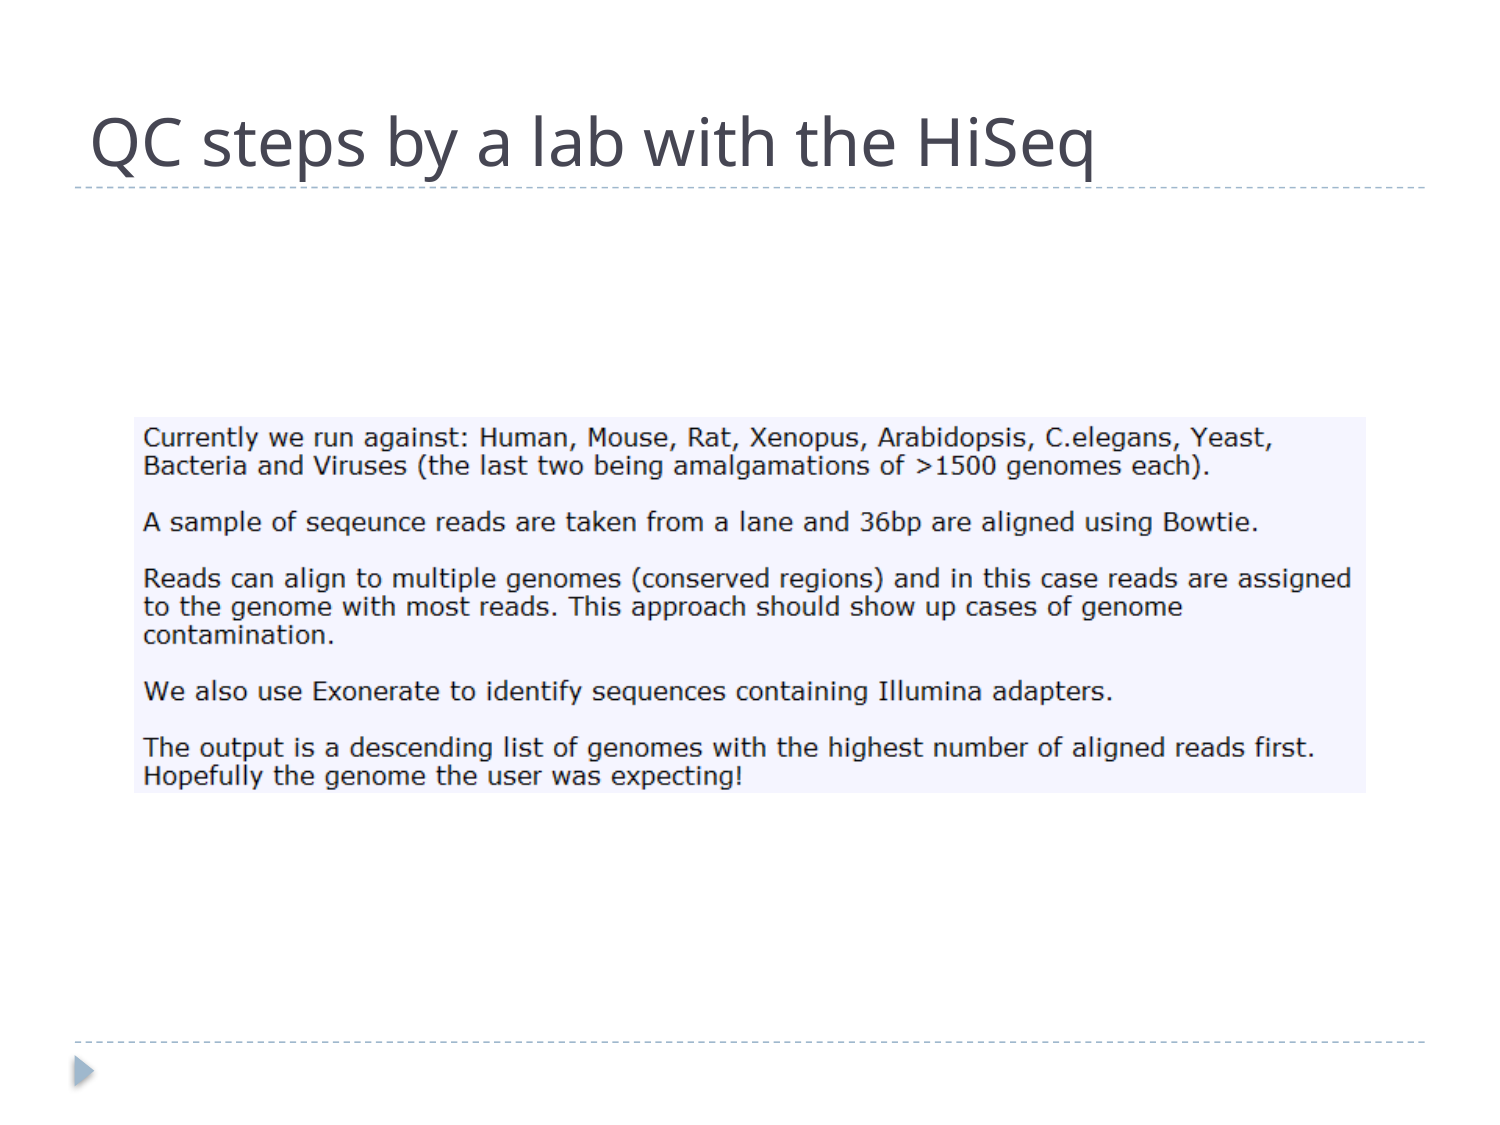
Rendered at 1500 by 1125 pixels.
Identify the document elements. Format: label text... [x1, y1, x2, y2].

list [133, 417, 1366, 793]
title QC steps by a lab with the HiSeq [75, 24, 1425, 188]
